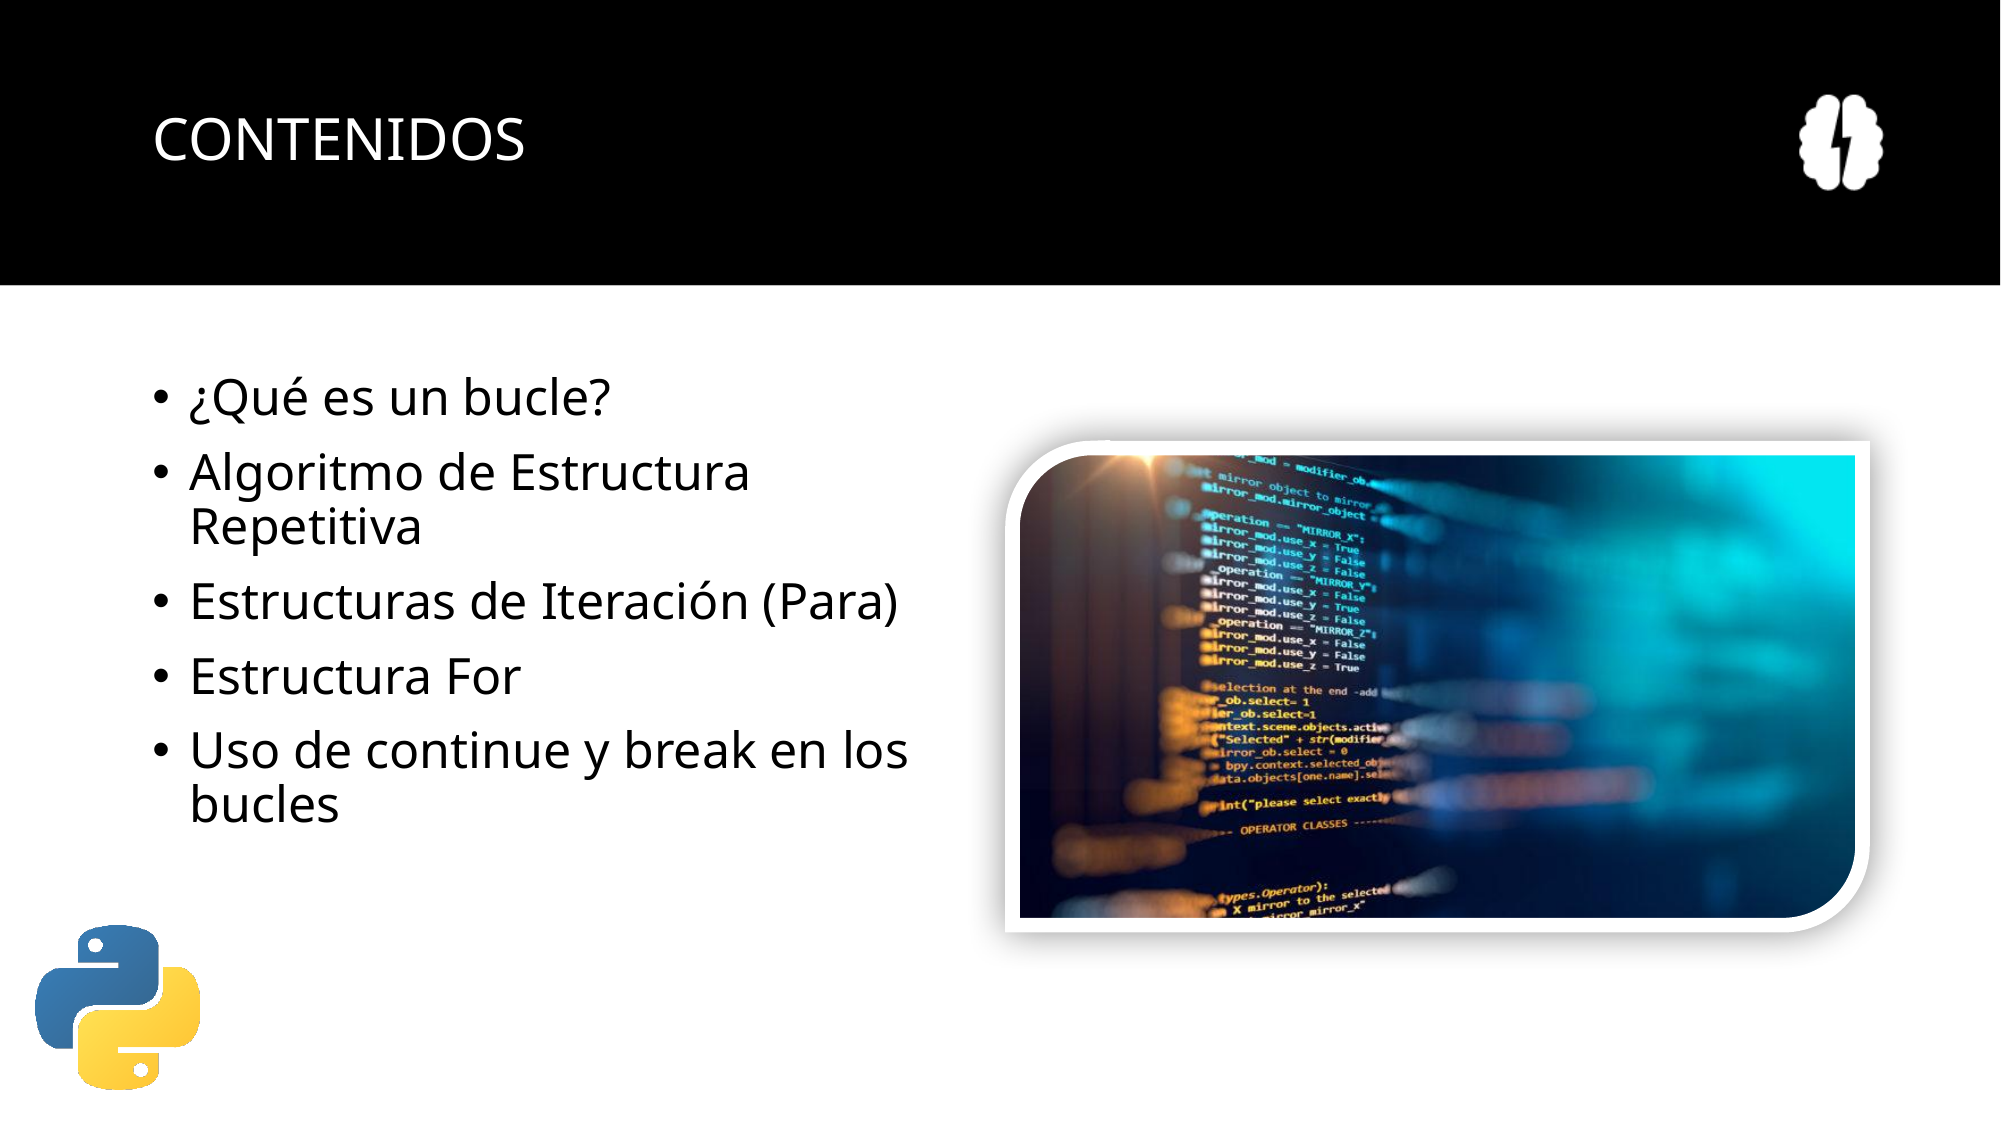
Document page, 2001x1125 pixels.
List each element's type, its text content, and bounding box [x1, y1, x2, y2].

title CONTENIDOS [137, 89, 1682, 194]
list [1012, 448, 1863, 926]
list ¿Qué es un bucle? Algoritmo de Estructura Repetitiva Estructuras de Iteración (Para) Estructura For Uso de continue y break en los bucles [137, 364, 988, 1009]
picture [0, 0, 2001, 1125]
